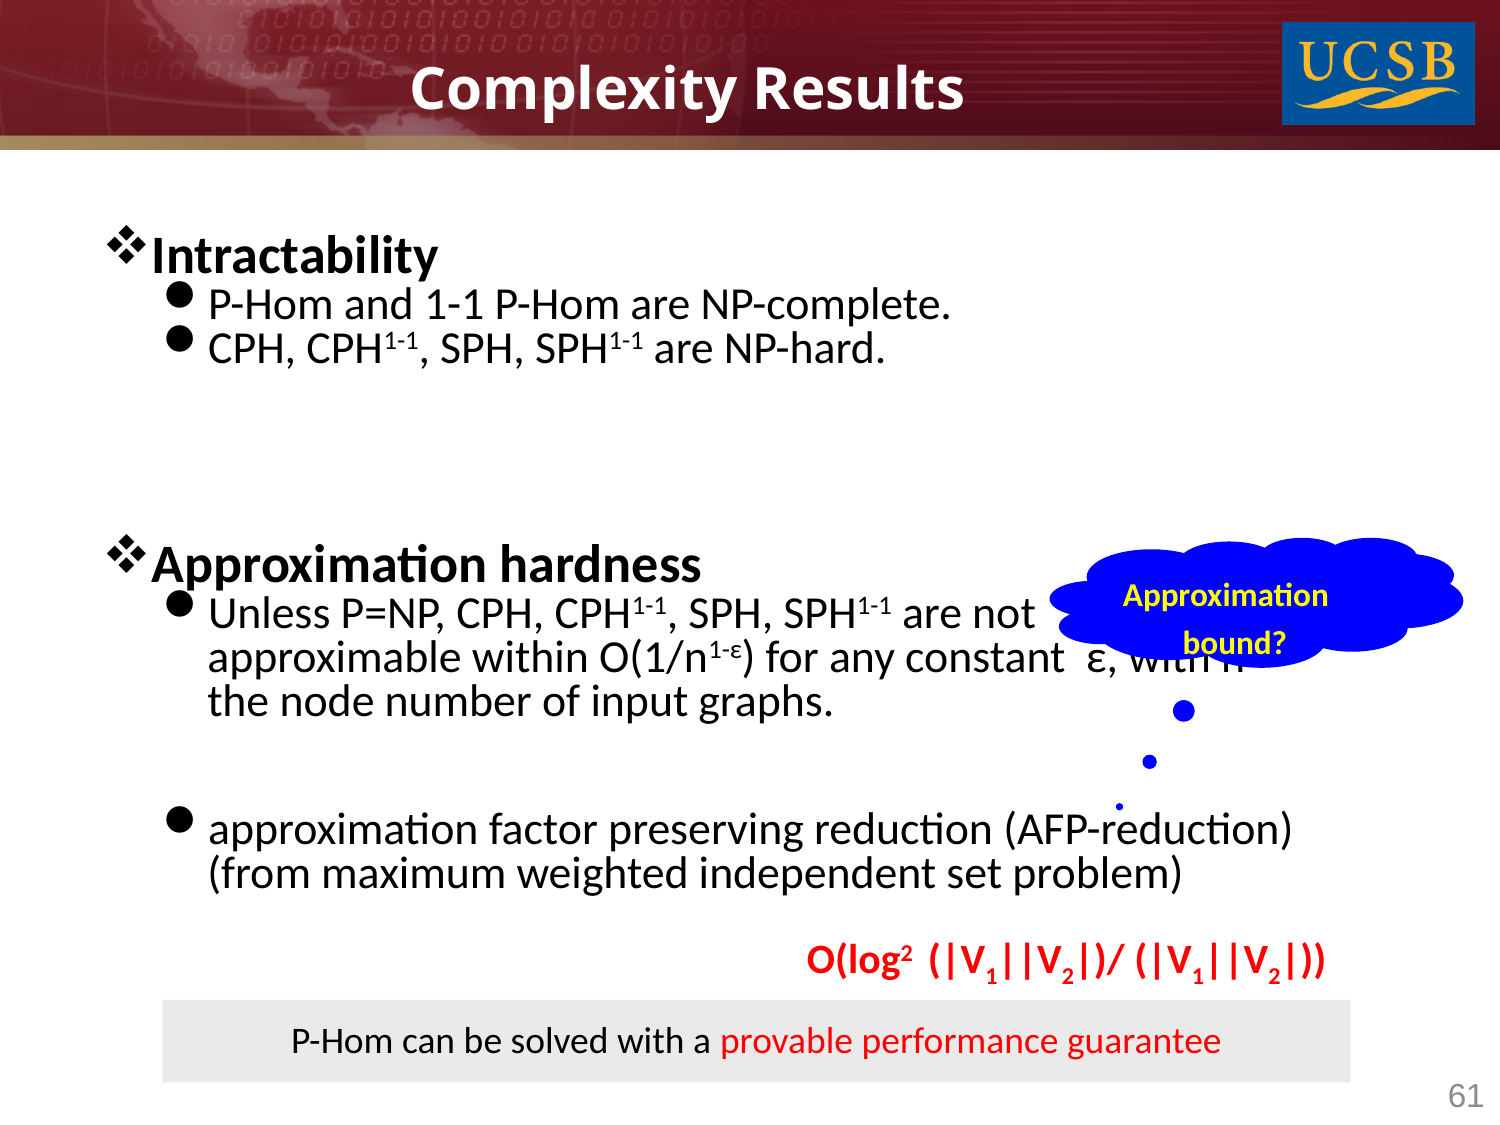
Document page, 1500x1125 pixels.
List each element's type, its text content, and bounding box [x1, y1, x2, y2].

text_box Approximation bound? [1172, 700, 1195, 722]
slide_number 61 [1400, 1063, 1500, 1124]
picture [0, 0, 1500, 150]
title Complexity Results [75, 24, 1300, 155]
text_box P-Hom can be solved with a provable performance guarantee [162, 999, 1351, 1083]
text_box Approximation bound? [1049, 537, 1464, 668]
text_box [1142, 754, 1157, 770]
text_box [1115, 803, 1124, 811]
list Intractability P-Hom and 1-1 P-Hom are NP-complete. CPH, CPH1-1, SPH, SPH1-1 are NP-hard. Approximation hardness Unless P=NP, CPH, CPH1-1, SPH, SPH1-1 are not approximable within O(1/n1-ε) for any constant ε, with n the node number of input graphs. approximation factor preserving reduction (AFP-reduction) (from maximum weighted independent set problem) [87, 224, 1313, 1025]
text_box O(log2 (|V1||V2|)/ (|V1||V2|)) [782, 924, 1342, 997]
